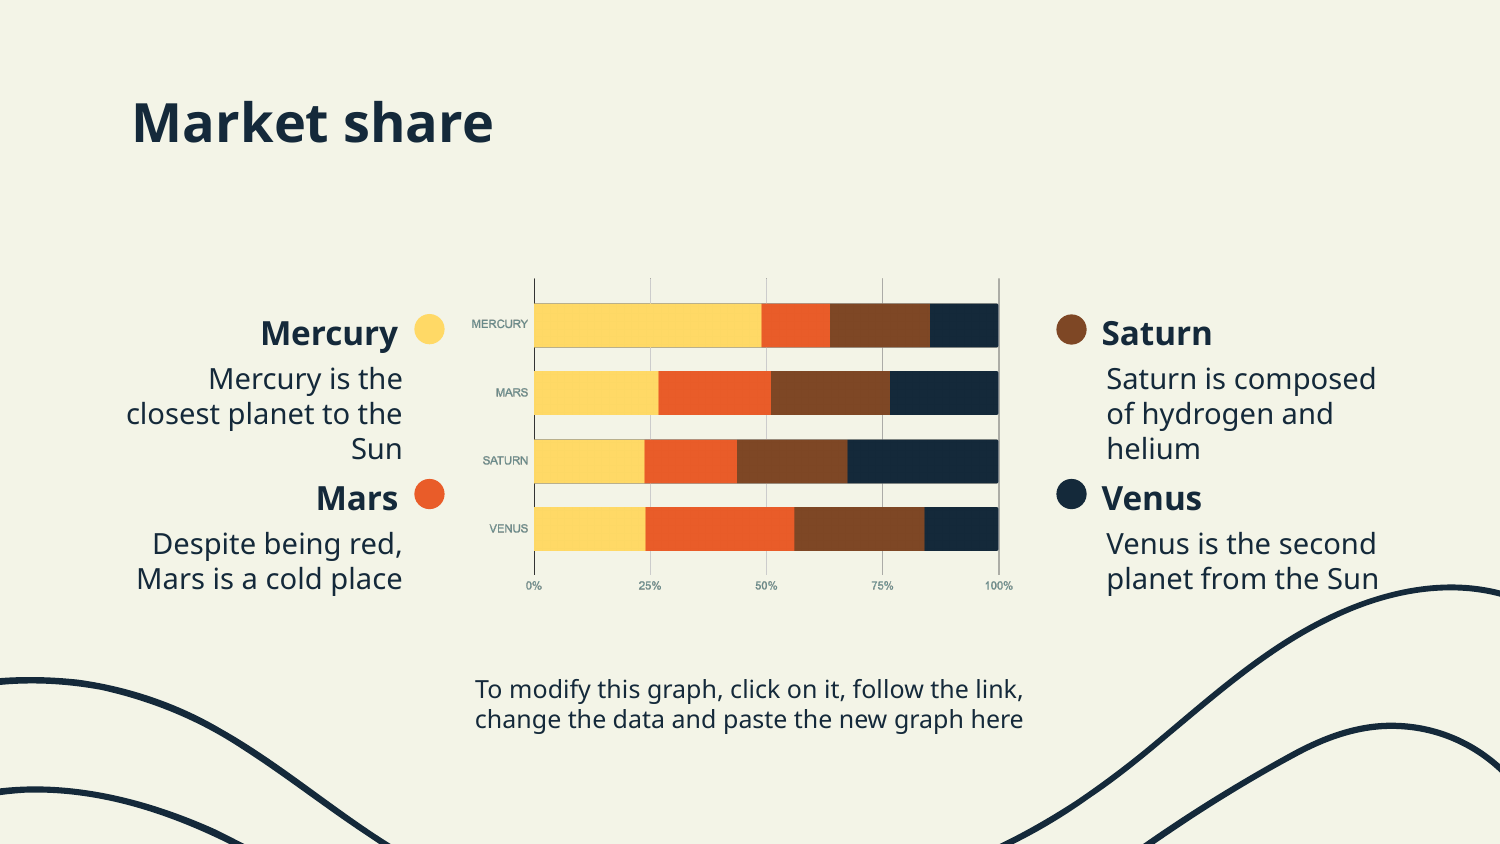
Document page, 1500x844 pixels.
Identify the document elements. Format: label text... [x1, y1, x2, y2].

text_box Venus is the second planet from the Sun [1106, 525, 1392, 604]
text_box [1056, 314, 1087, 345]
text_box [414, 478, 445, 510]
text_box Saturn is composed of hydrogen and helium [1106, 360, 1392, 439]
text_box Mars [108, 463, 414, 525]
text_box Venus [1086, 463, 1392, 525]
text_box [1056, 478, 1087, 510]
picture [453, 261, 1016, 610]
text_box [414, 313, 445, 345]
text_box Mercury [108, 299, 414, 360]
text_box Mercury is the closest planet to the Sun [117, 360, 403, 439]
text_box Despite being red, Mars is a cold place [117, 525, 403, 604]
text_box To modify this graph, click on it, follow the link, change the data and paste the new graph here [444, 658, 1056, 754]
title Market share [116, 72, 1384, 167]
text_box Saturn [1086, 299, 1392, 360]
